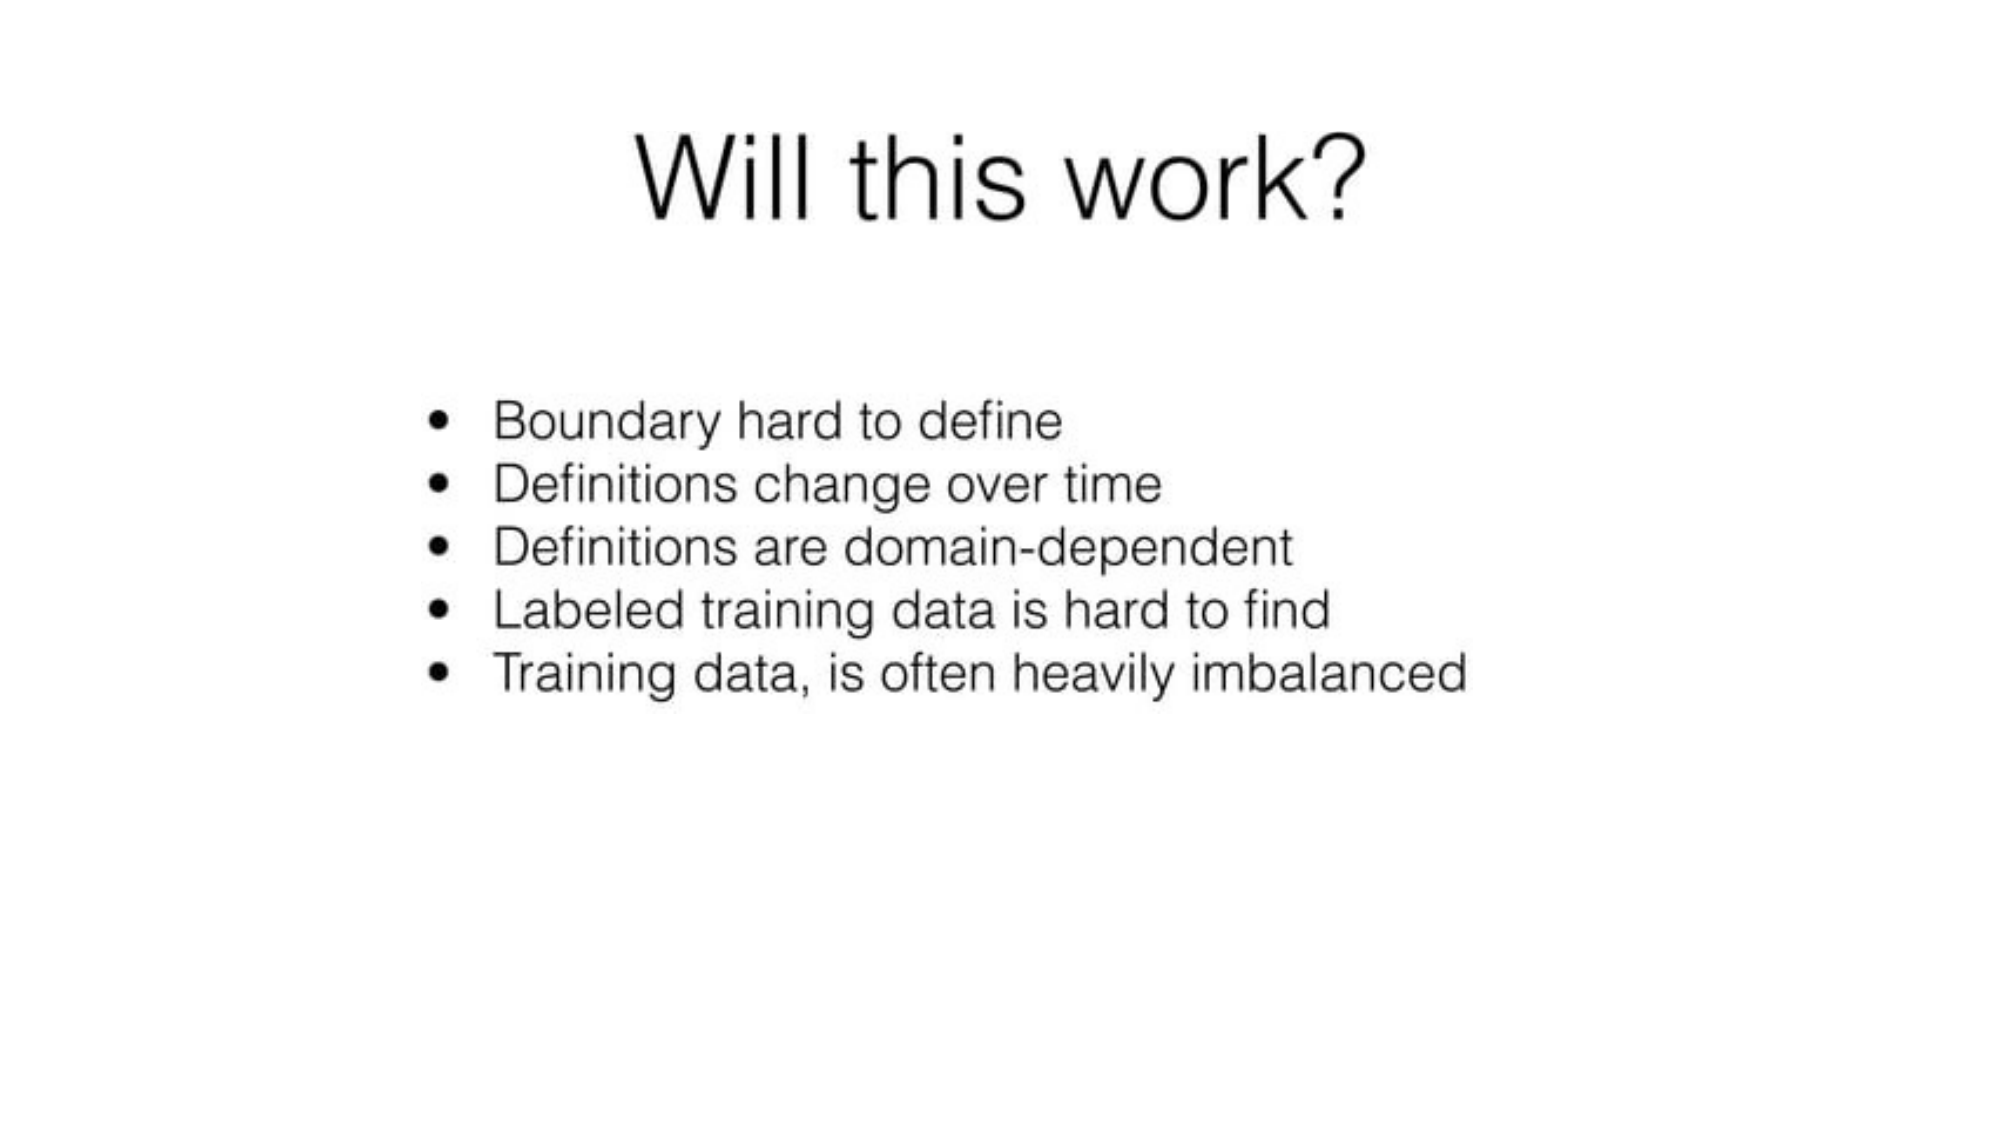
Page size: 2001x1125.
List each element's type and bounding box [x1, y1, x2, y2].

picture [421, 131, 1473, 714]
